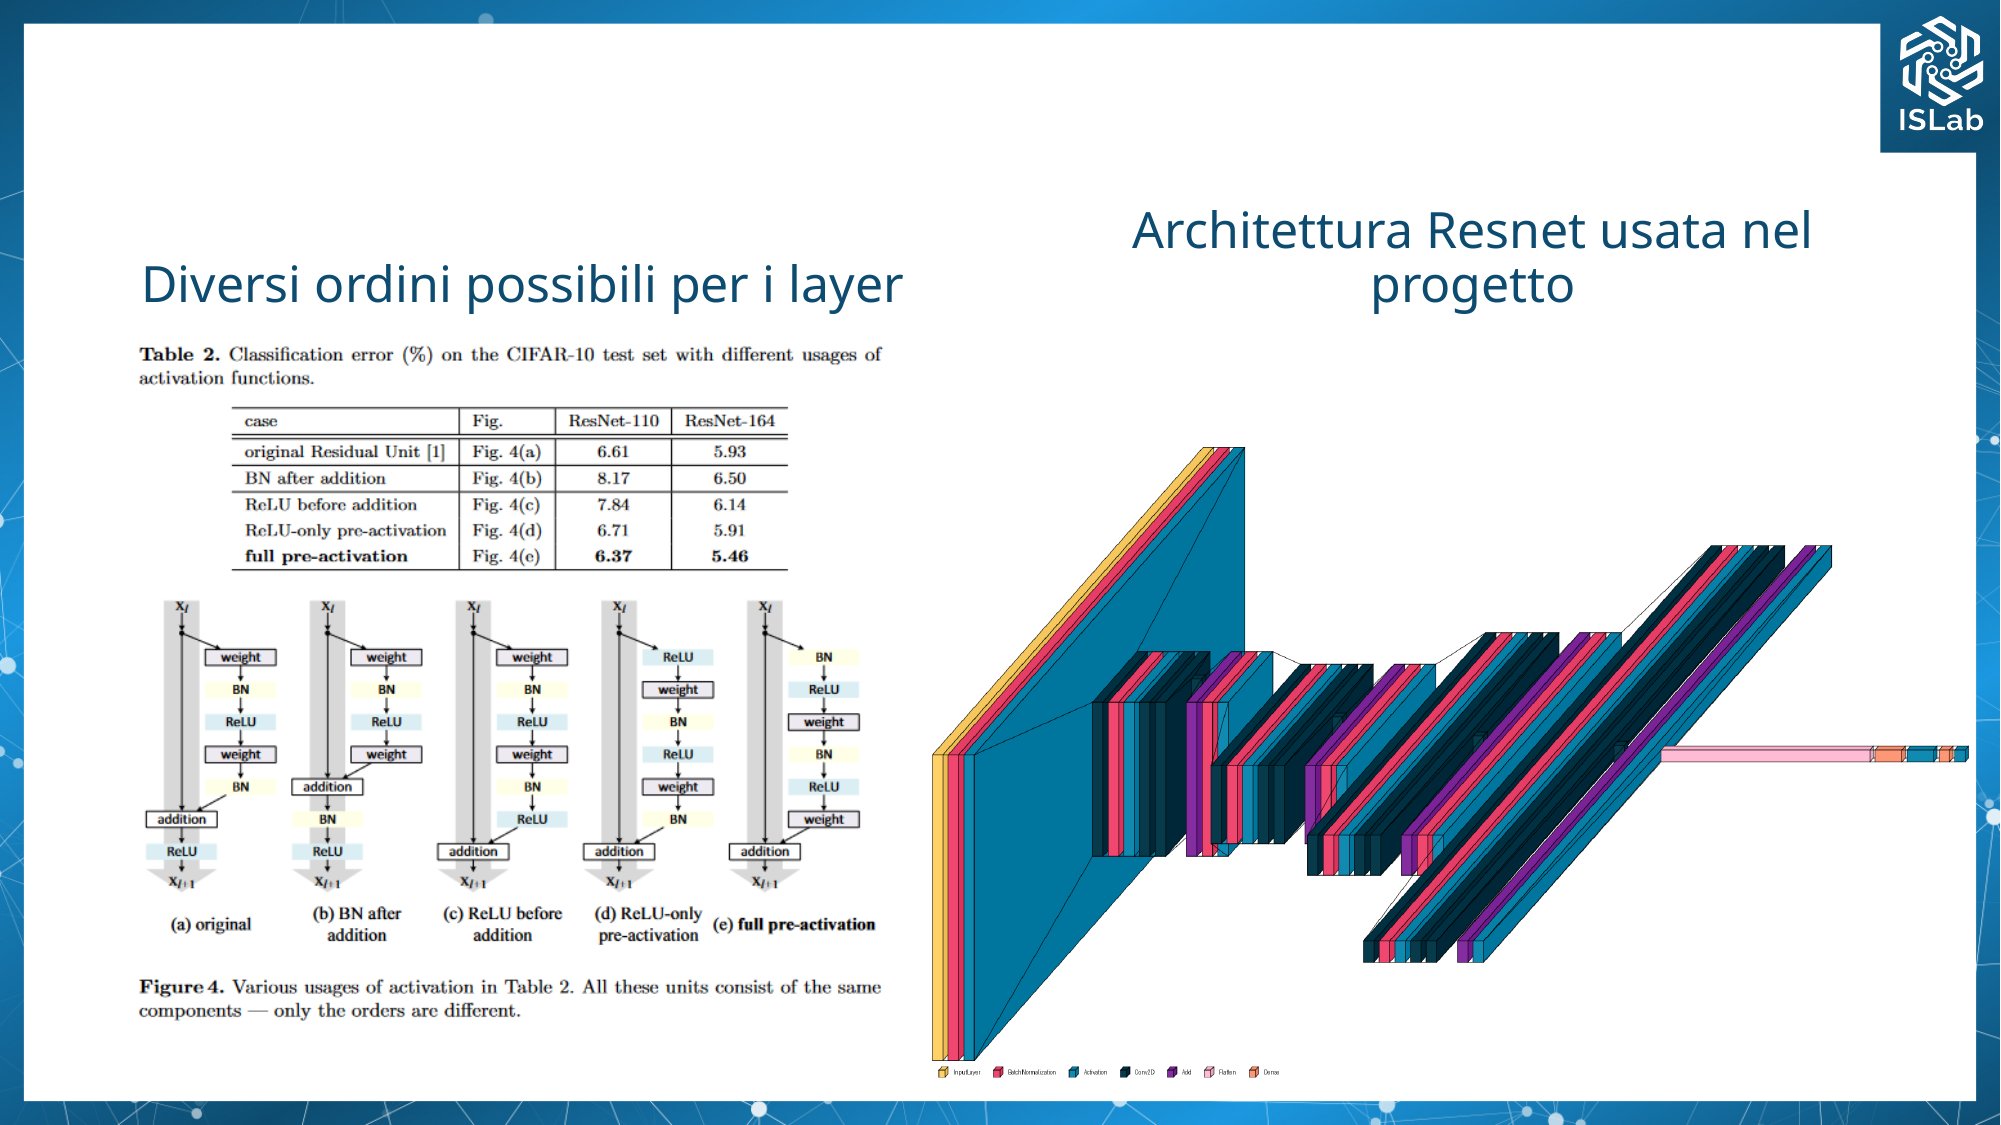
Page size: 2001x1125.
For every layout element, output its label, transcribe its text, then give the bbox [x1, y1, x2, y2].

picture [0, 0, 2000, 1125]
list Architettura Resnet usata nel progetto [1018, 229, 1929, 321]
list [106, 326, 940, 1057]
list Diversi ordini possibili per i layer [64, 234, 982, 321]
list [927, 447, 1974, 1083]
